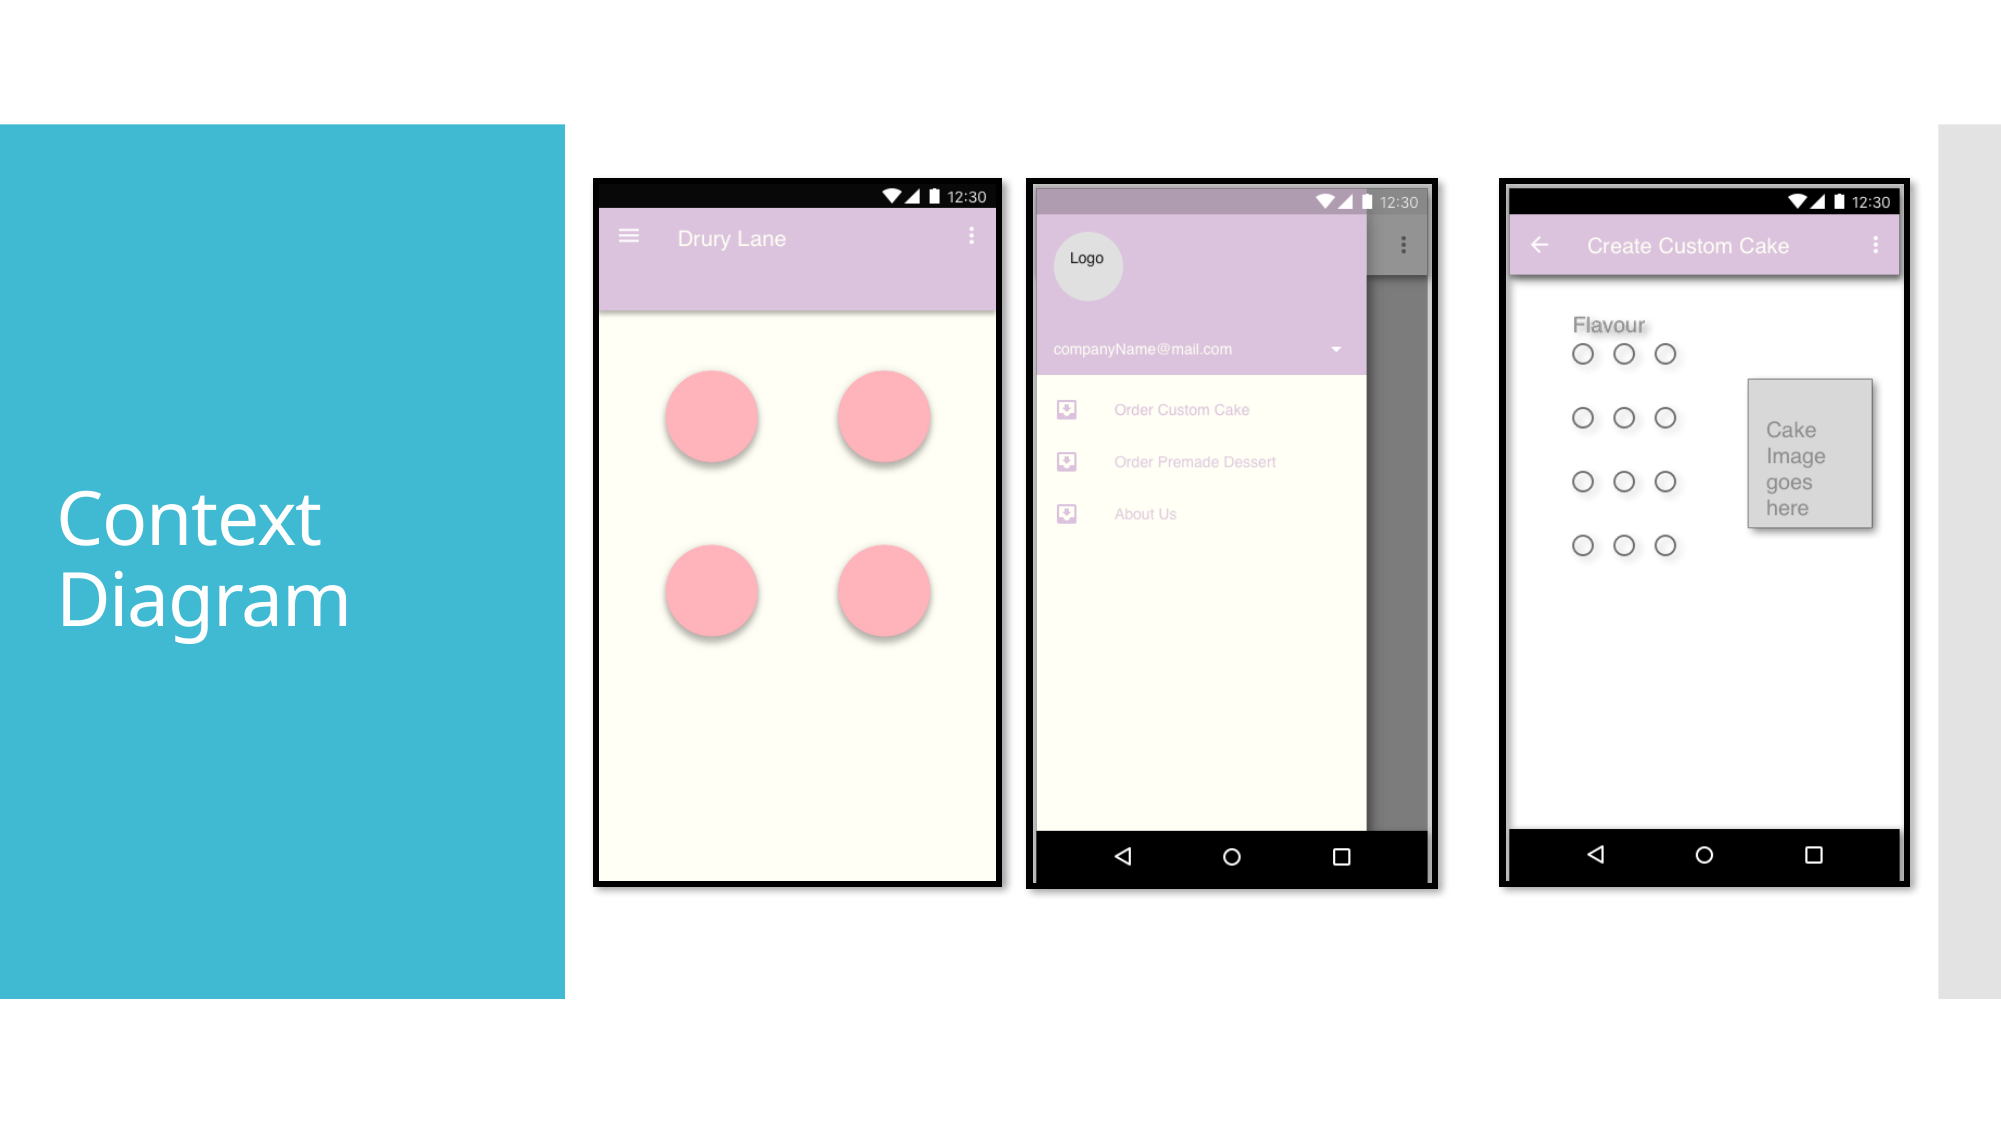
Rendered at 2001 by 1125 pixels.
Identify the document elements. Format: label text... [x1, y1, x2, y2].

title Context Diagram [41, 184, 525, 940]
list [598, 184, 997, 881]
picture [1032, 184, 1432, 883]
picture [1505, 184, 1904, 881]
